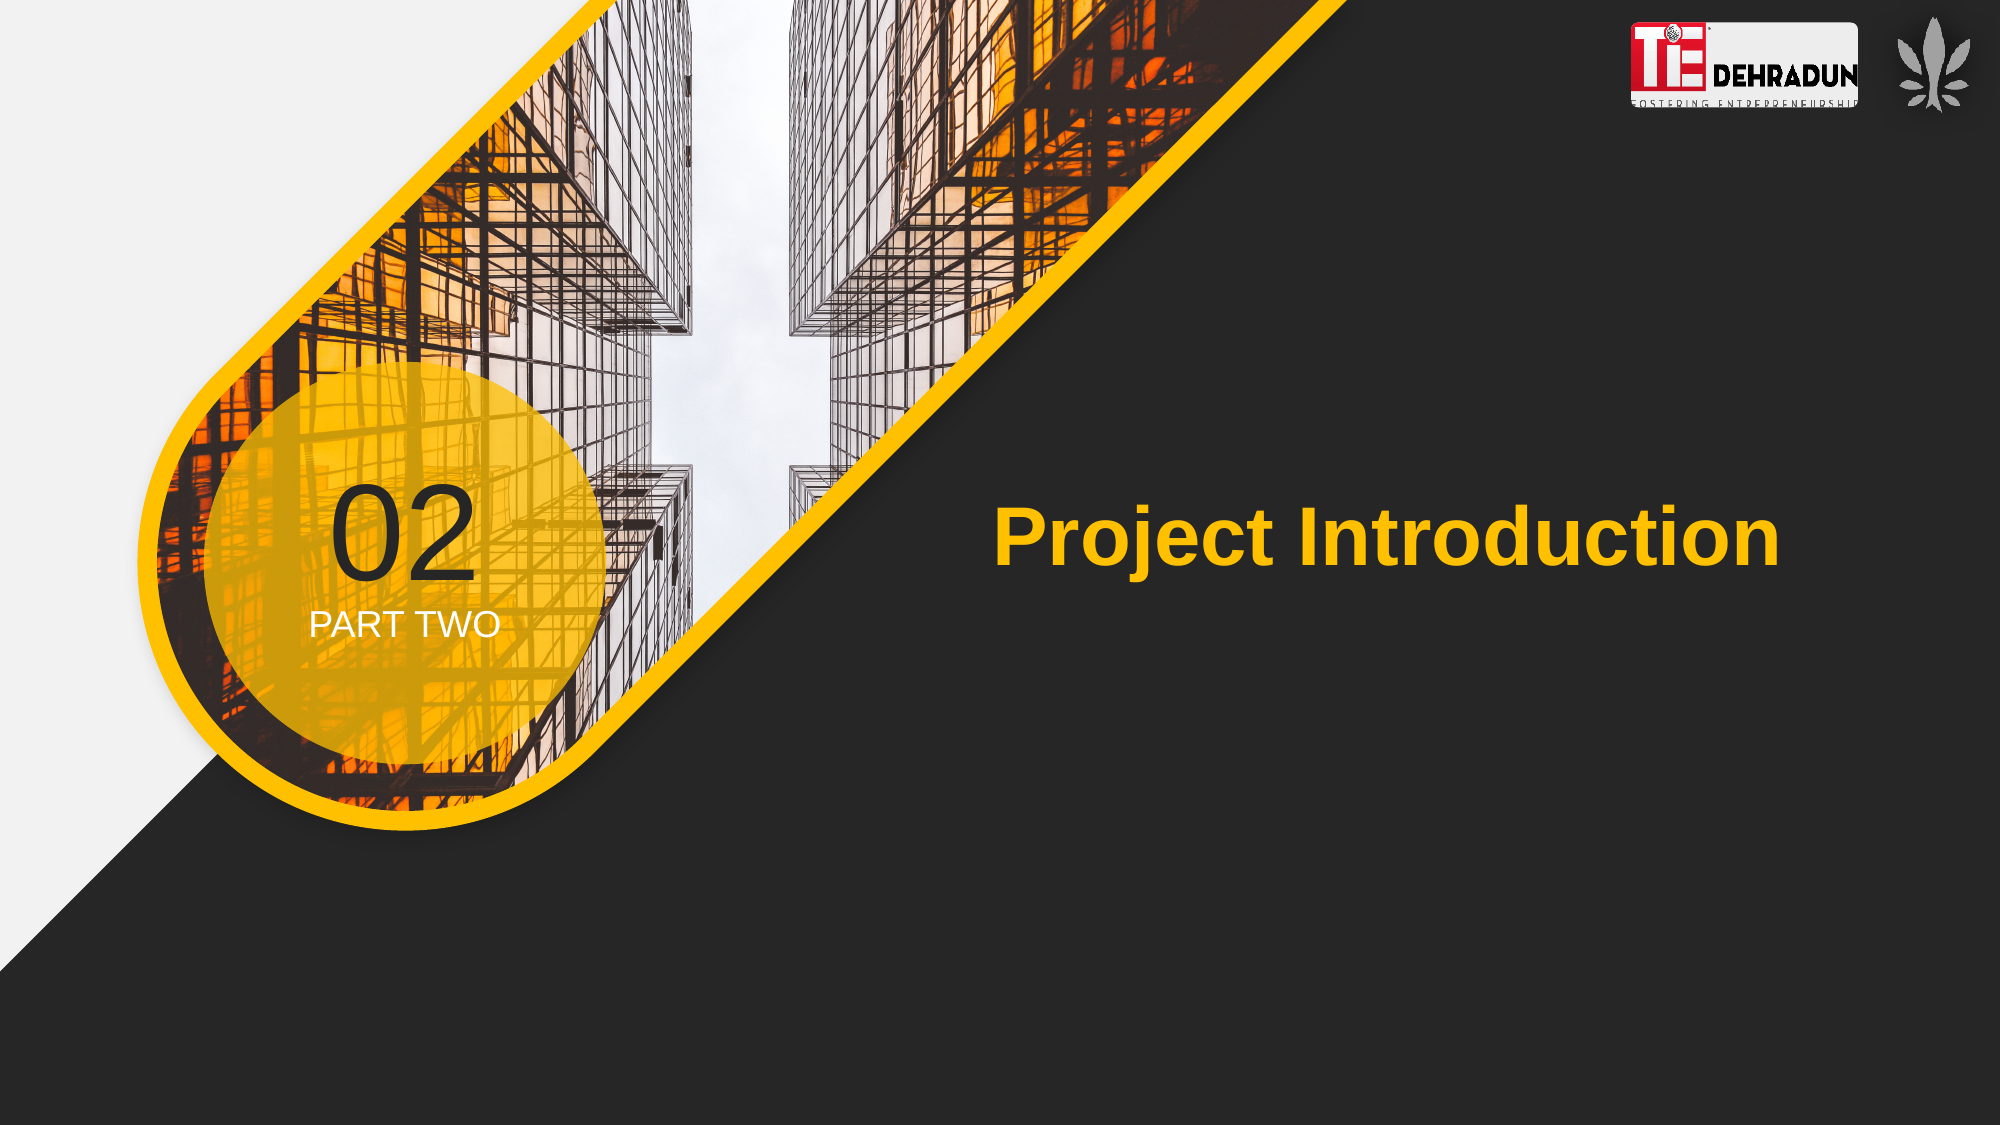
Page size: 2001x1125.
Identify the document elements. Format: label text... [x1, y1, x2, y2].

text_box Project Introduction [984, 474, 1795, 590]
picture [1867, 0, 2000, 132]
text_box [1630, 22, 1859, 108]
text_box PART TWO [265, 593, 545, 653]
picture [157, 0, 1319, 811]
text_box 02 [281, 436, 529, 616]
